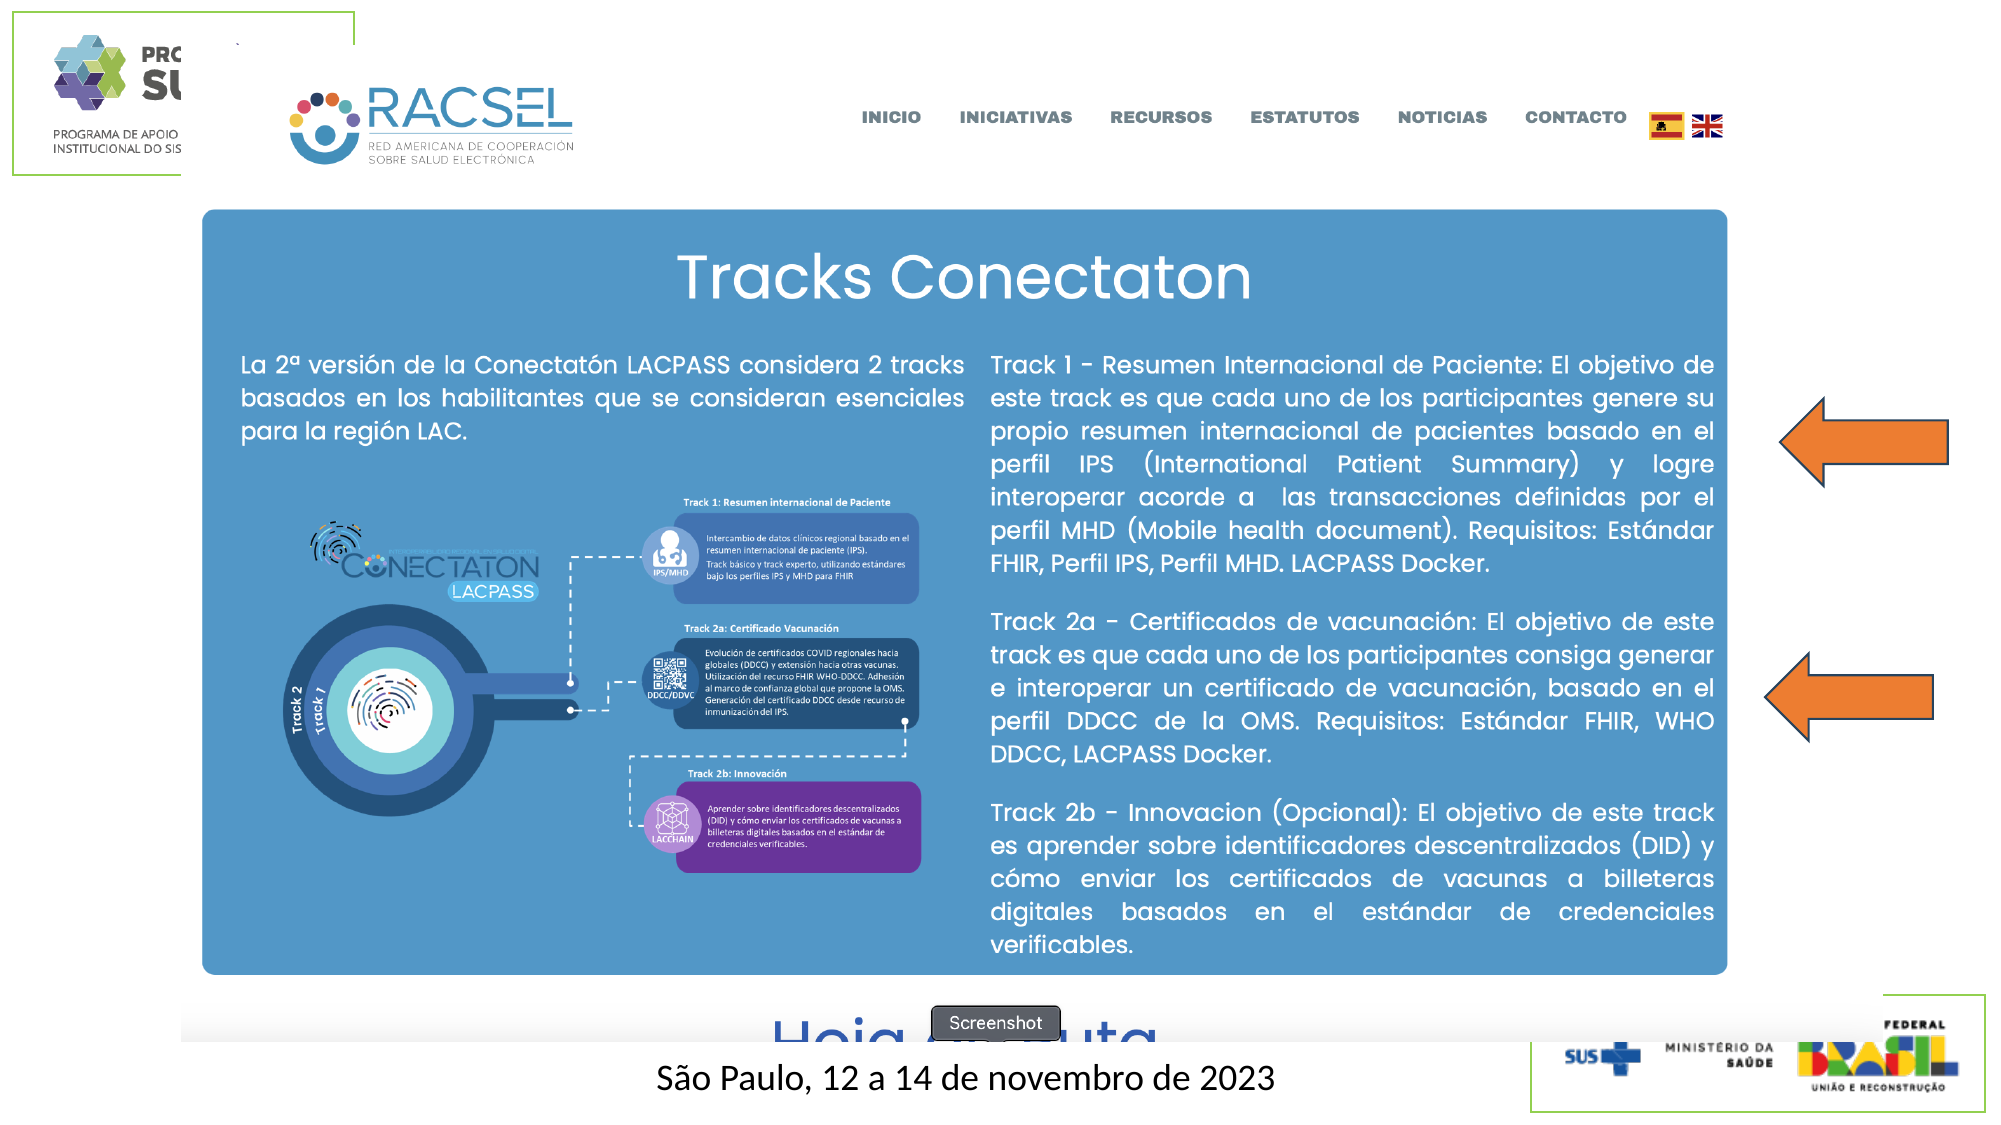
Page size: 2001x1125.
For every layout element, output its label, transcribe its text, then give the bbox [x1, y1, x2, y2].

picture [32, 19, 1980, 1107]
text_box [1883, 419, 1949, 466]
text_box [1883, 674, 1934, 720]
text_box São Paulo, 12 a 14 de novembro de 2023 [641, 1046, 1291, 1106]
